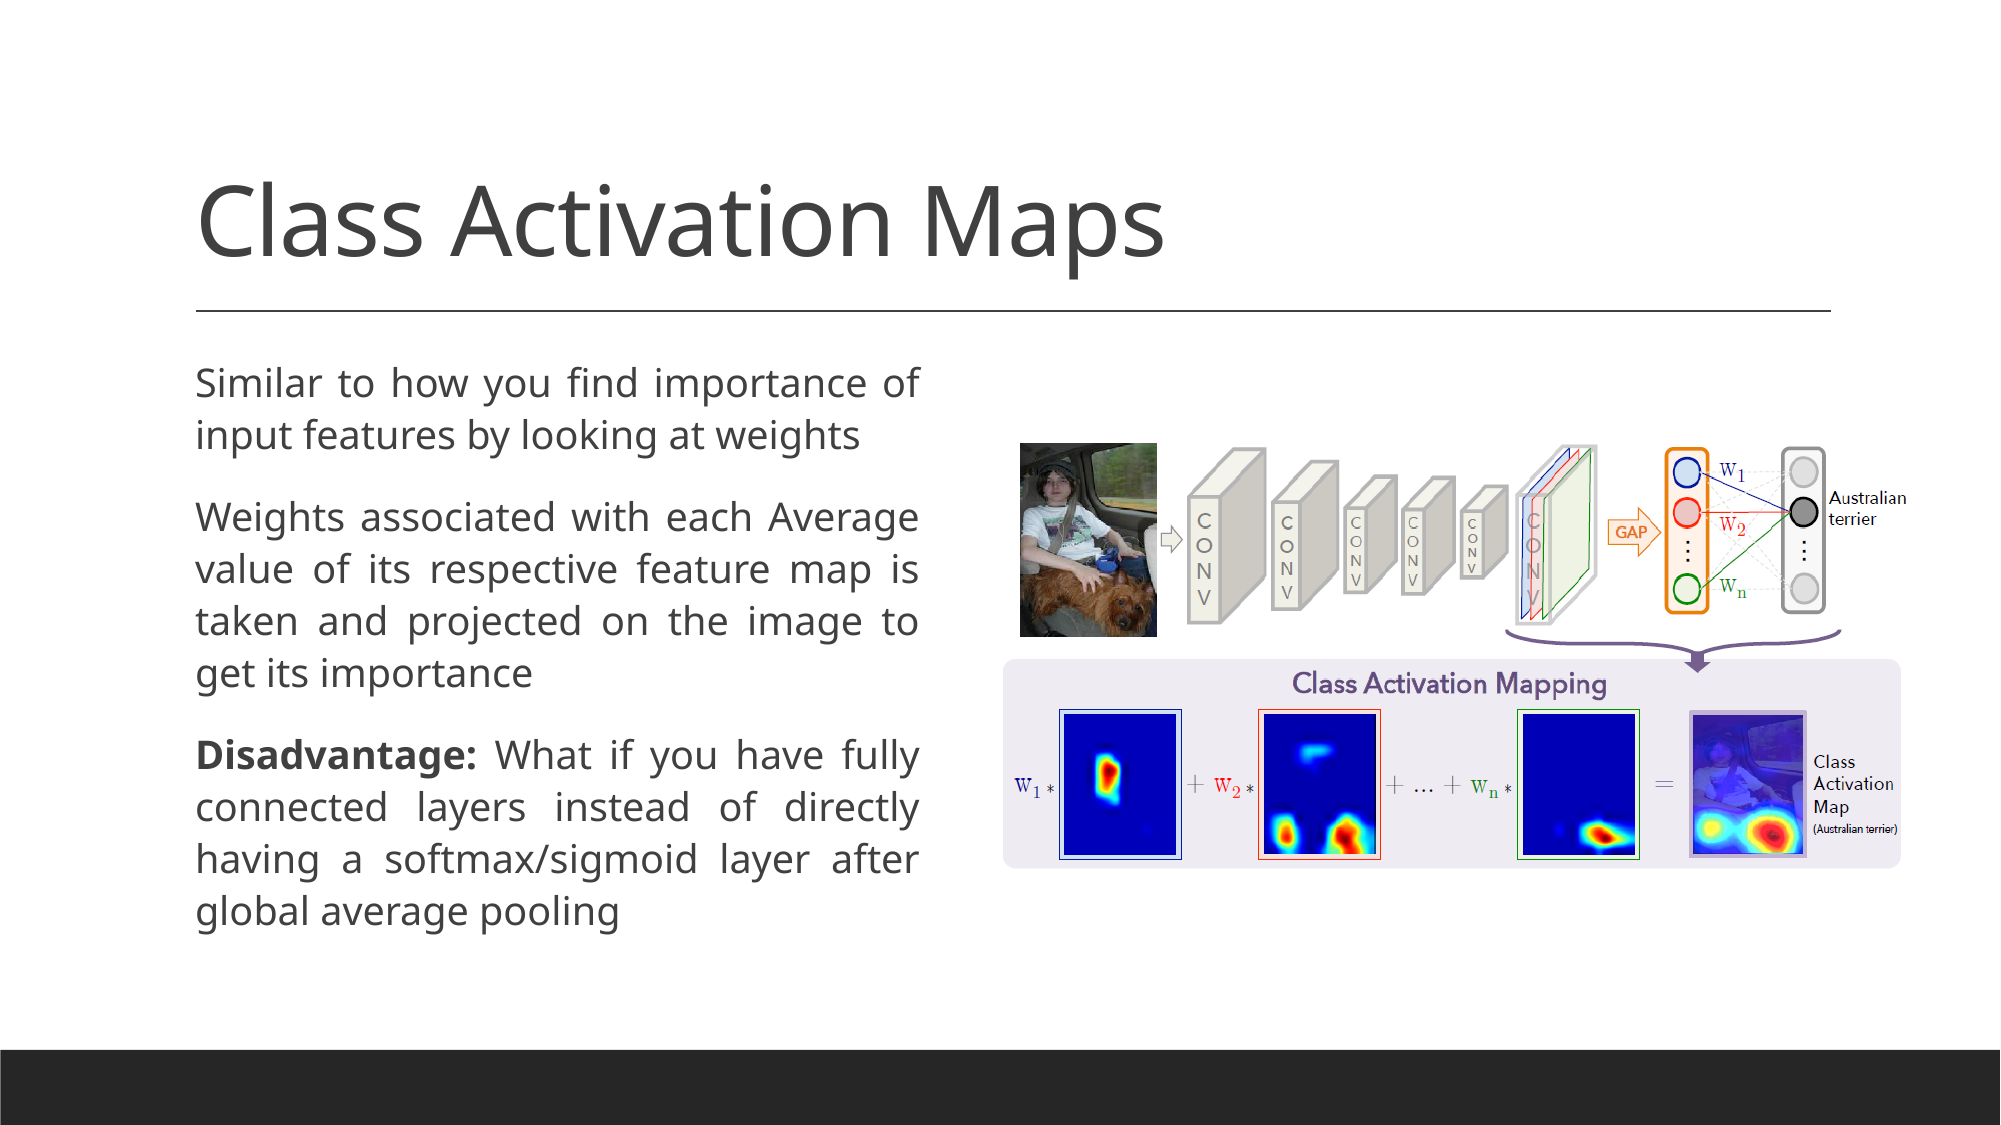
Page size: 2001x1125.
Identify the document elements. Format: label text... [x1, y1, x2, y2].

title Class Activation Maps [180, 47, 1830, 285]
list Similar to how you find importance of input features by looking at weights Weights associated with each Average value of its respective feature map is taken and projected on the image to get its importance Disadvantage: What if you have fully connected layers instead of directly having a softmax/sigmoid layer after global average pooling [180, 345, 921, 963]
picture [999, 428, 1916, 881]
